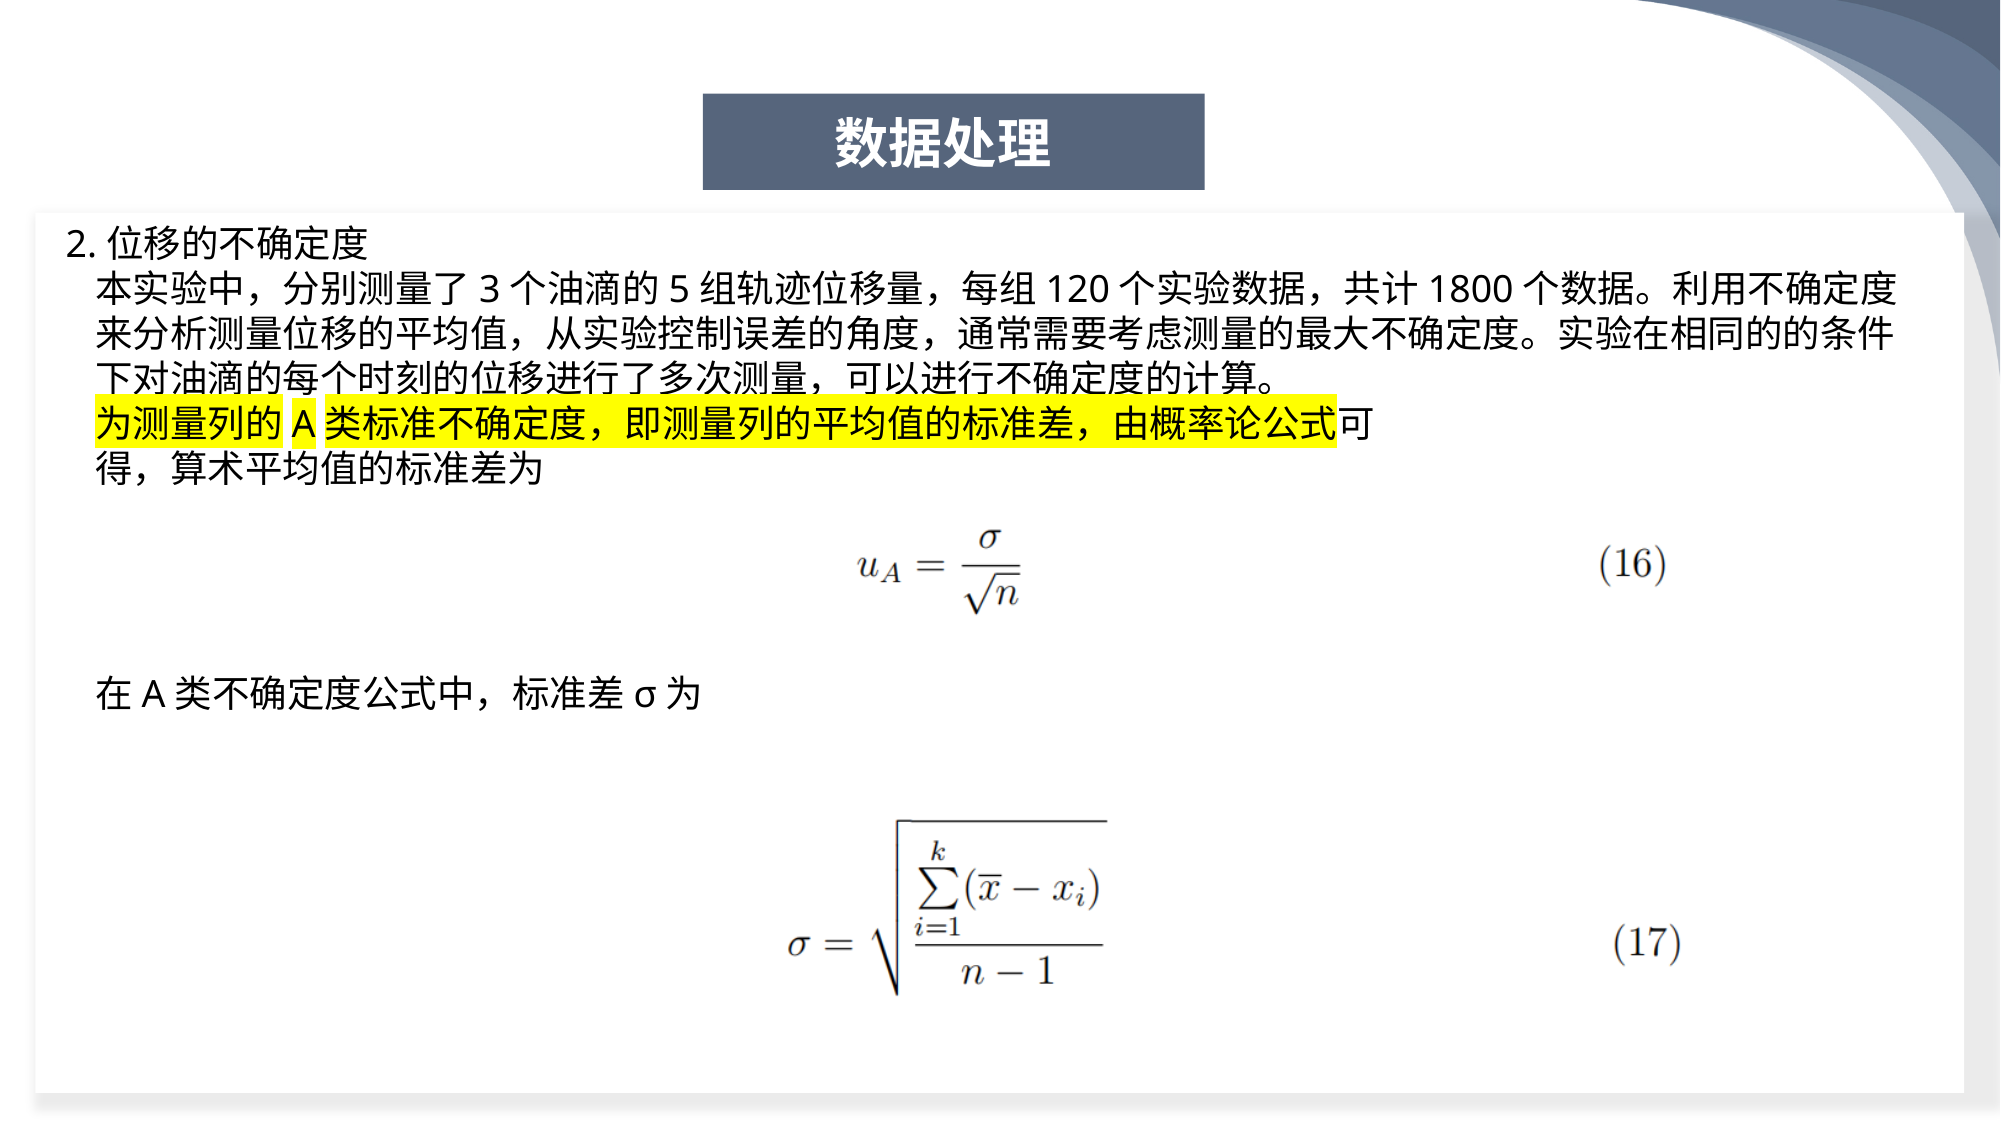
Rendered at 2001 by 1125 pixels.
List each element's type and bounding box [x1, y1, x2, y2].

text_box [702, 93, 1205, 190]
text_box [34, 212, 1965, 1094]
picture [0, 0, 2001, 1125]
